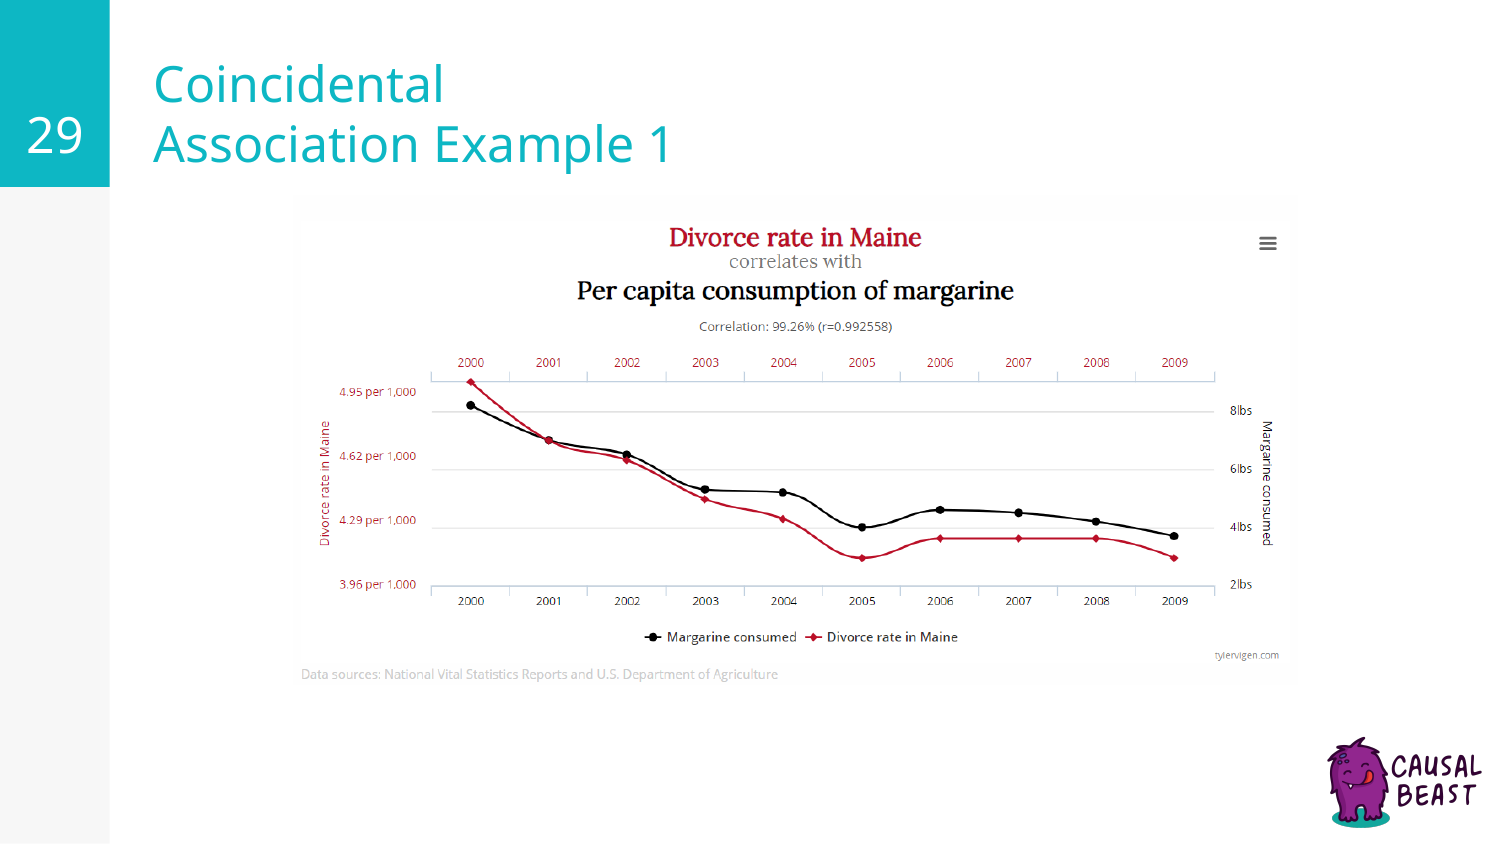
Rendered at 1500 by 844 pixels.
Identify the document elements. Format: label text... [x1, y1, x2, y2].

picture [293, 194, 1298, 686]
slide_number ‹#› [0, 0, 110, 187]
picture [1304, 722, 1500, 842]
title Coincidental Association Example 1 [138, 0, 722, 188]
